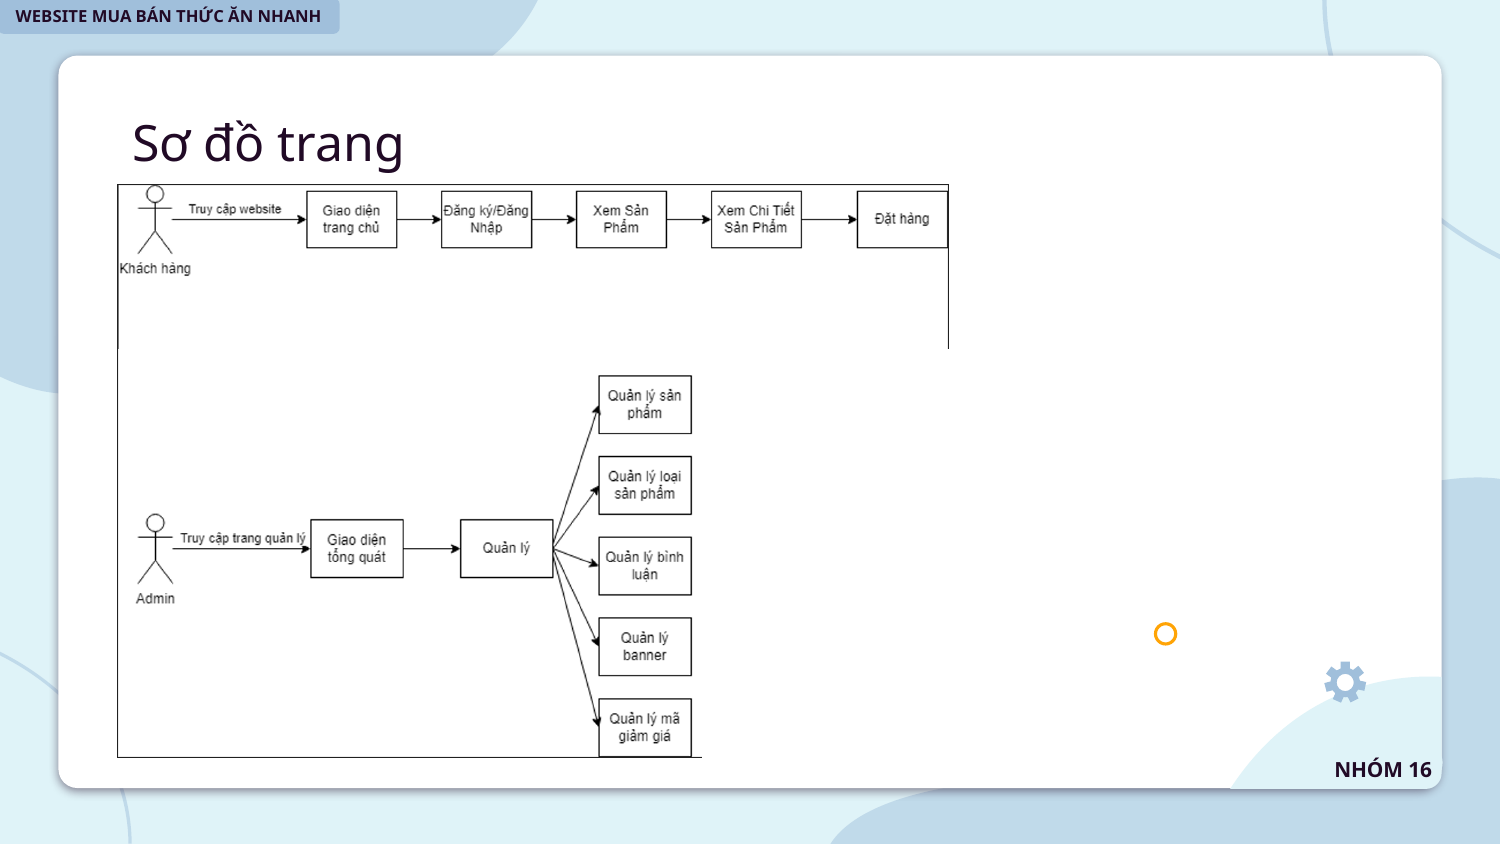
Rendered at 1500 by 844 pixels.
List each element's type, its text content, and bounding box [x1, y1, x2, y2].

title Sơ đồ trang [117, 87, 1383, 205]
text_box [1155, 623, 1176, 644]
text_box [1324, 661, 1367, 703]
picture [116, 184, 950, 758]
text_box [1315, 737, 1453, 788]
text_box WEBSITE MUA BÁN THỨC ĂN NHANH [0, 0, 340, 34]
